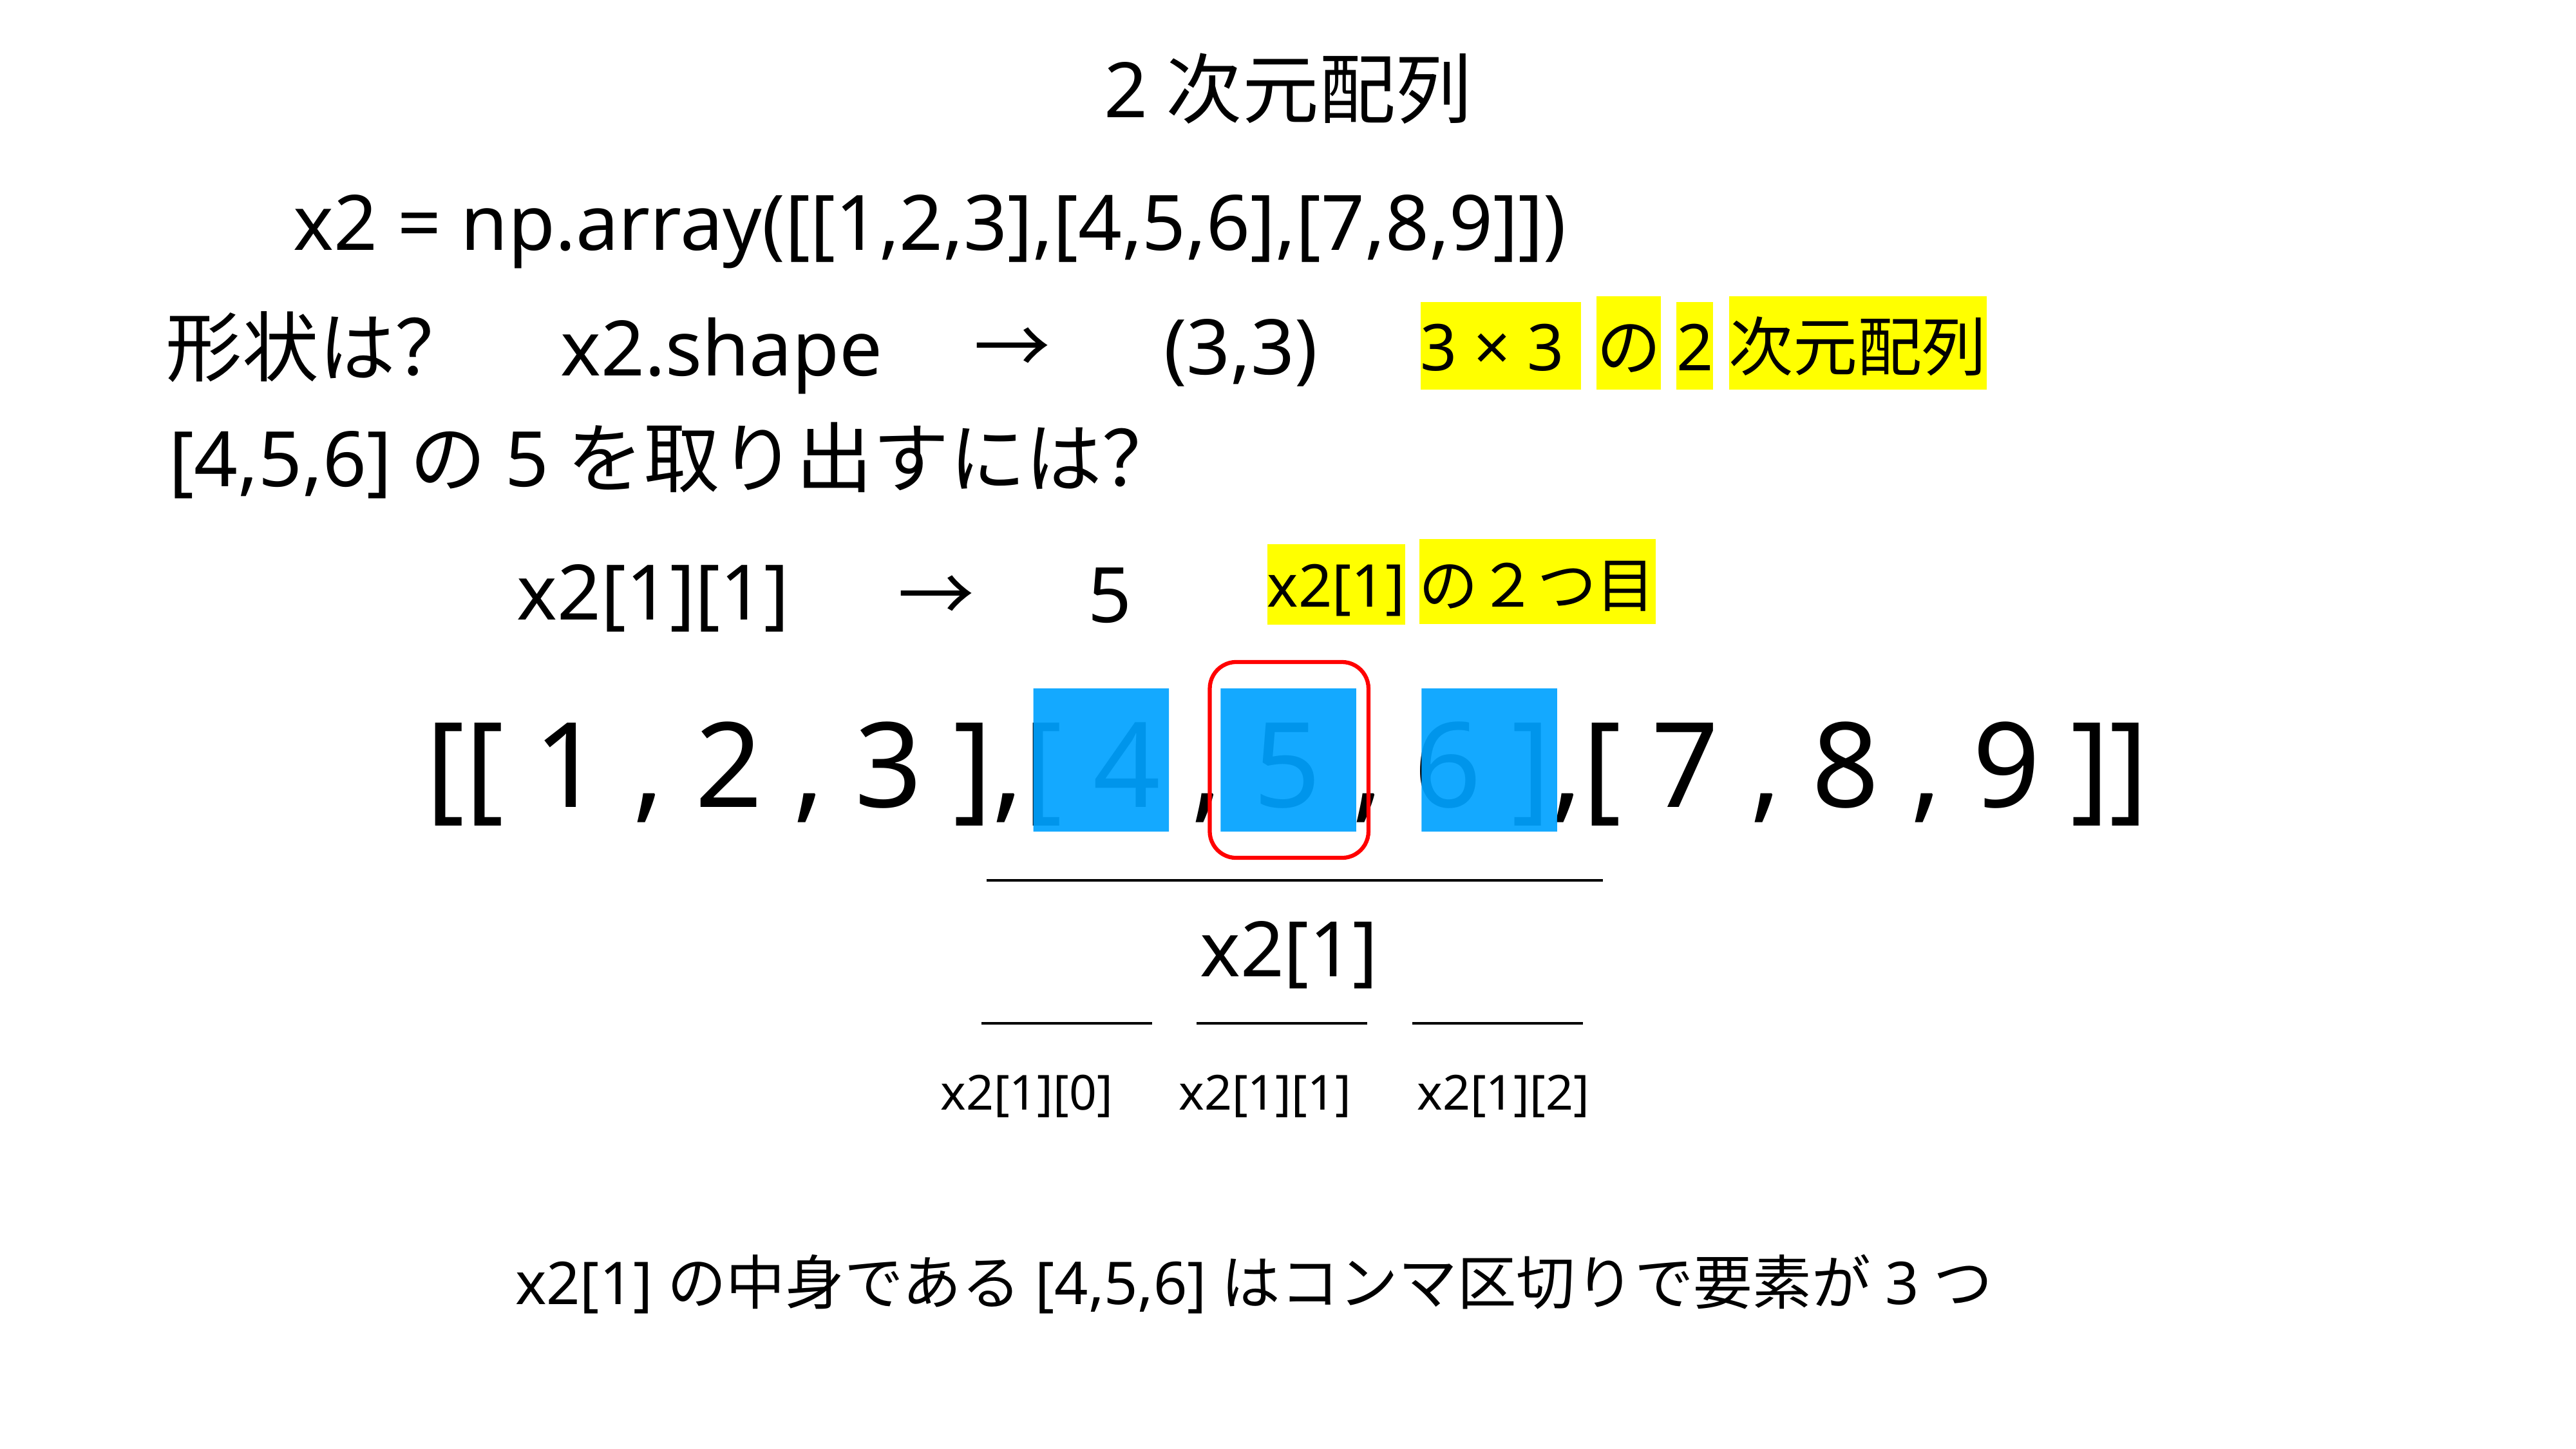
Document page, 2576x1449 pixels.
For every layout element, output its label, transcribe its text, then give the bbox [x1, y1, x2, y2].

text_box x2[1] [1194, 895, 1384, 998]
text_box → 5 [889, 541, 1416, 643]
text_box x2[1][1] [511, 538, 795, 641]
text_box 3 × 3 の2次元配列 [1415, 301, 2060, 389]
text_box [1209, 661, 1368, 858]
text_box x2[1]の中身である[4,5,6]はコンマ区切りで要素が3つ [506, 1240, 2231, 1321]
text_box → (3,3) [964, 293, 1492, 395]
text_box x2 = np.array([[1,2,3],[4,5,6],[7,8,9]]) [288, 168, 1573, 271]
text_box [1421, 688, 1557, 832]
text_box [1033, 688, 1170, 832]
text_box [4,5,6]の5を取り出すには？ [164, 404, 1185, 507]
text_box x2[1]の２つ目 [1262, 542, 1738, 625]
text_box x2[1][1] [1169, 1056, 1407, 1124]
text_box [[ 1 , 2 , 3 ],[ 4 , 5 , 6 ],[ 7 , 8 , 9 ]] [1368, 684, 2362, 836]
text_box 形状は？ [160, 294, 478, 397]
text_box x2.shape [555, 294, 888, 397]
text_box 2次元配列 [1098, 35, 1477, 138]
text_box [[ 1 , 2 , 3 ],[ 4 , 5 , 6 ],[ 7 , 8 , 9 ]] [214, 684, 1210, 836]
text_box x2[1][0] [931, 1056, 1169, 1124]
text_box x2[1][2] [1407, 1056, 1714, 1124]
text_box [1220, 688, 1356, 832]
